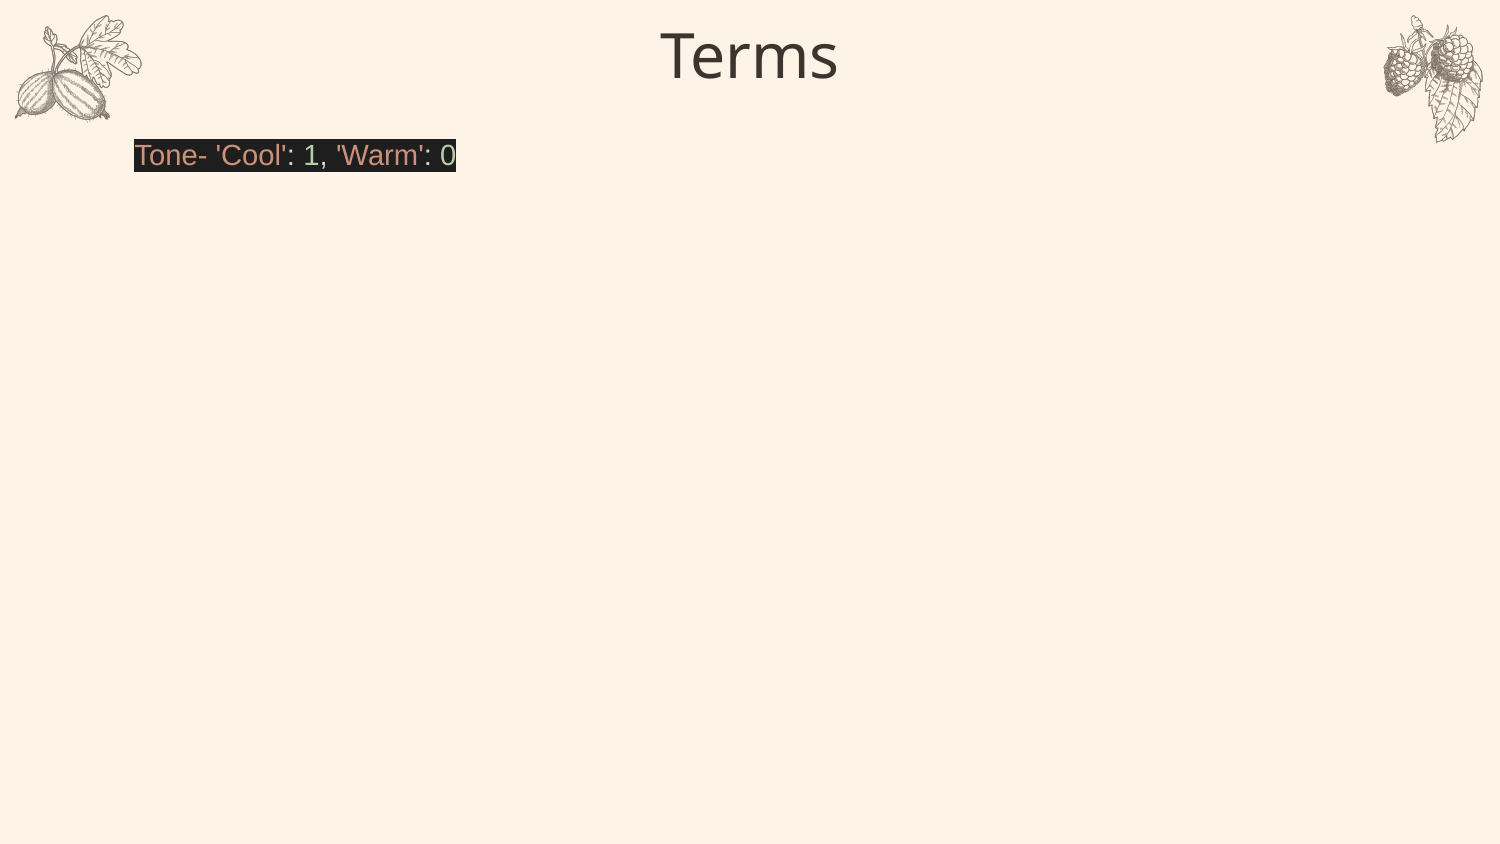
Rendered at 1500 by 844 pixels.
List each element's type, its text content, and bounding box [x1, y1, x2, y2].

picture [1381, 13, 1485, 144]
text_box Tone- 'Cool': 1, 'Warm': 0 [119, 121, 1393, 709]
text_box Terms [551, 8, 949, 99]
picture [8, 13, 143, 127]
